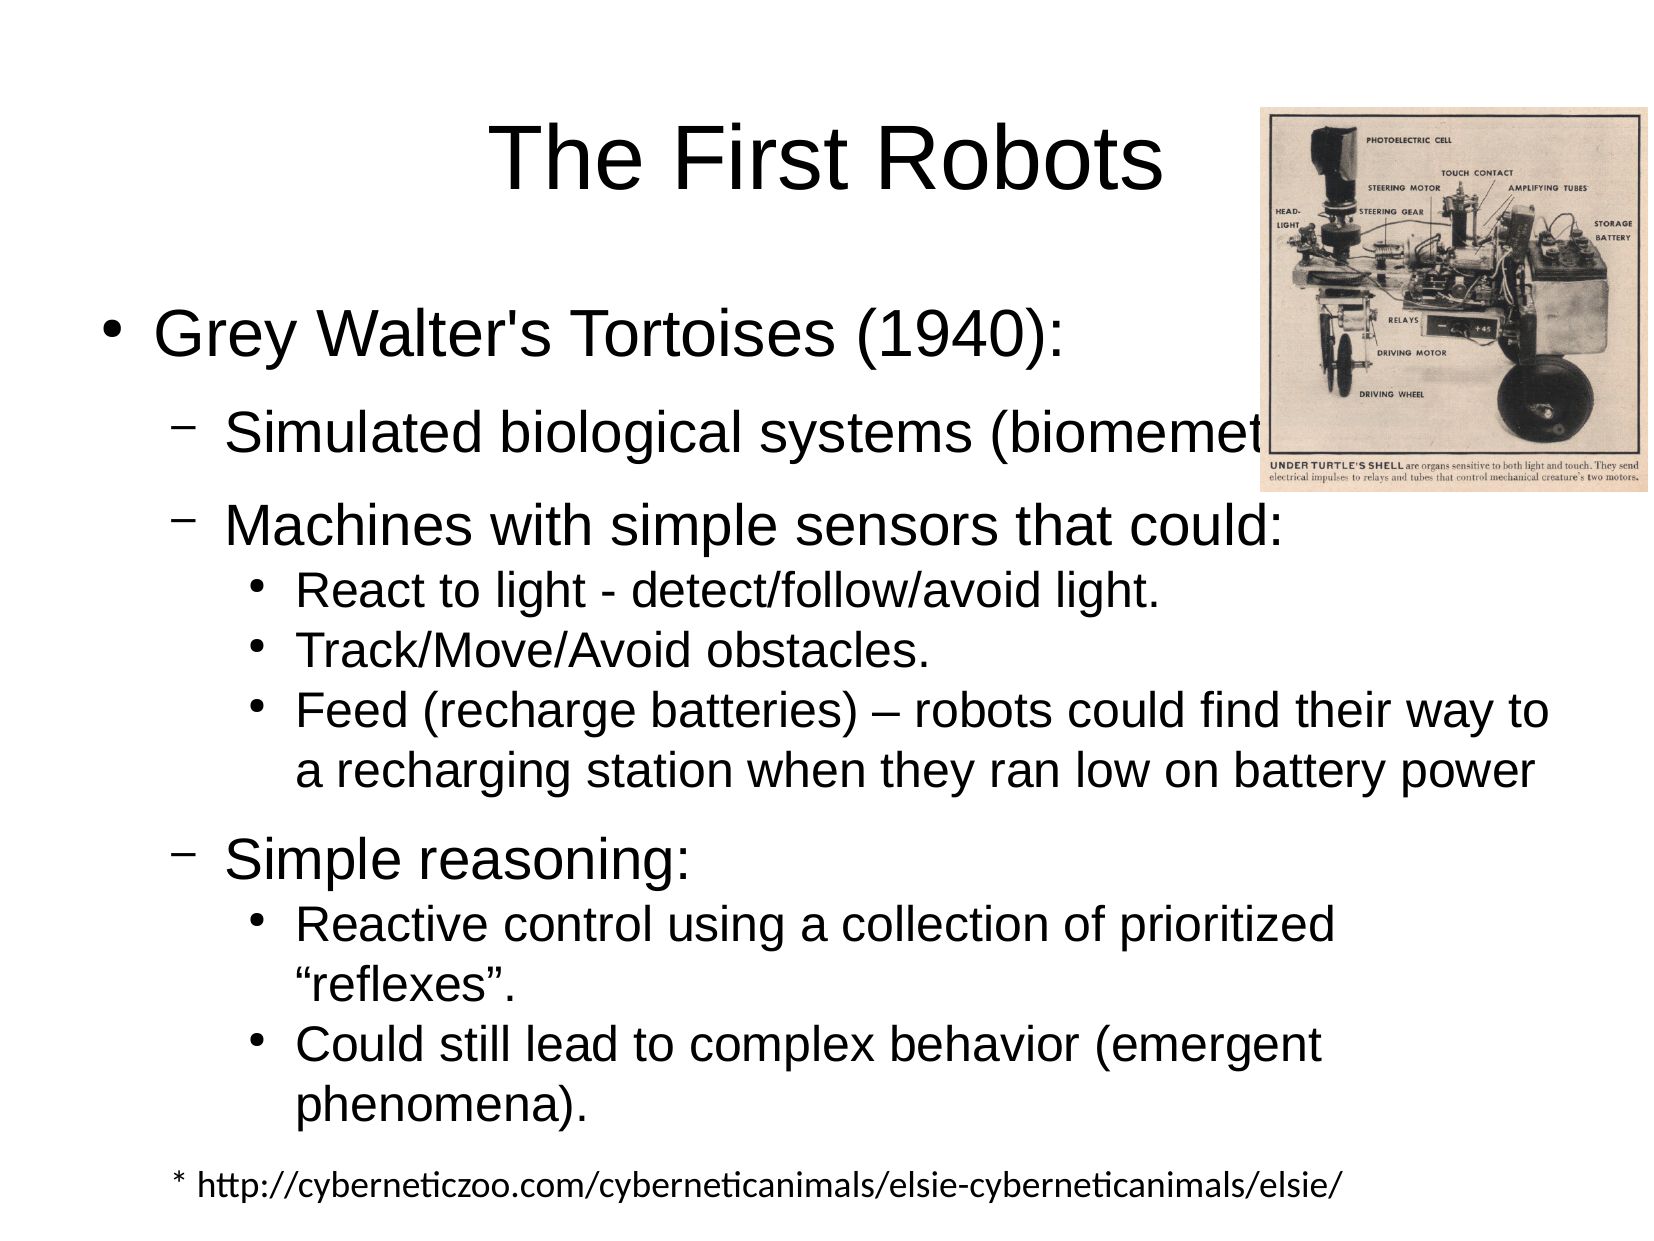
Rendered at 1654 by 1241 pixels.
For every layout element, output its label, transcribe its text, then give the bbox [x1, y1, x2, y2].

text_box * http://cyberneticzoo.com/cyberneticanimals/elsie-cyberneticanimals/elsie/ [155, 1152, 1360, 1212]
title The First Robots [82, 49, 1571, 257]
list Grey Walter's Tortoises (1940): Simulated biological systems (biomemetic). Machines with simple sensors that could: React to light - detect/follow/avoid light. Track/Move/Avoid obstacles. Feed (recharge batteries) – robots could find their way to a recharging station when they ran low on battery power Simple reasoning: Reactive control using a collection of prioritized “reflexes”. Could still lead to complex behavior (emergent phenomena). [82, 290, 1571, 1010]
picture [1259, 107, 1648, 492]
